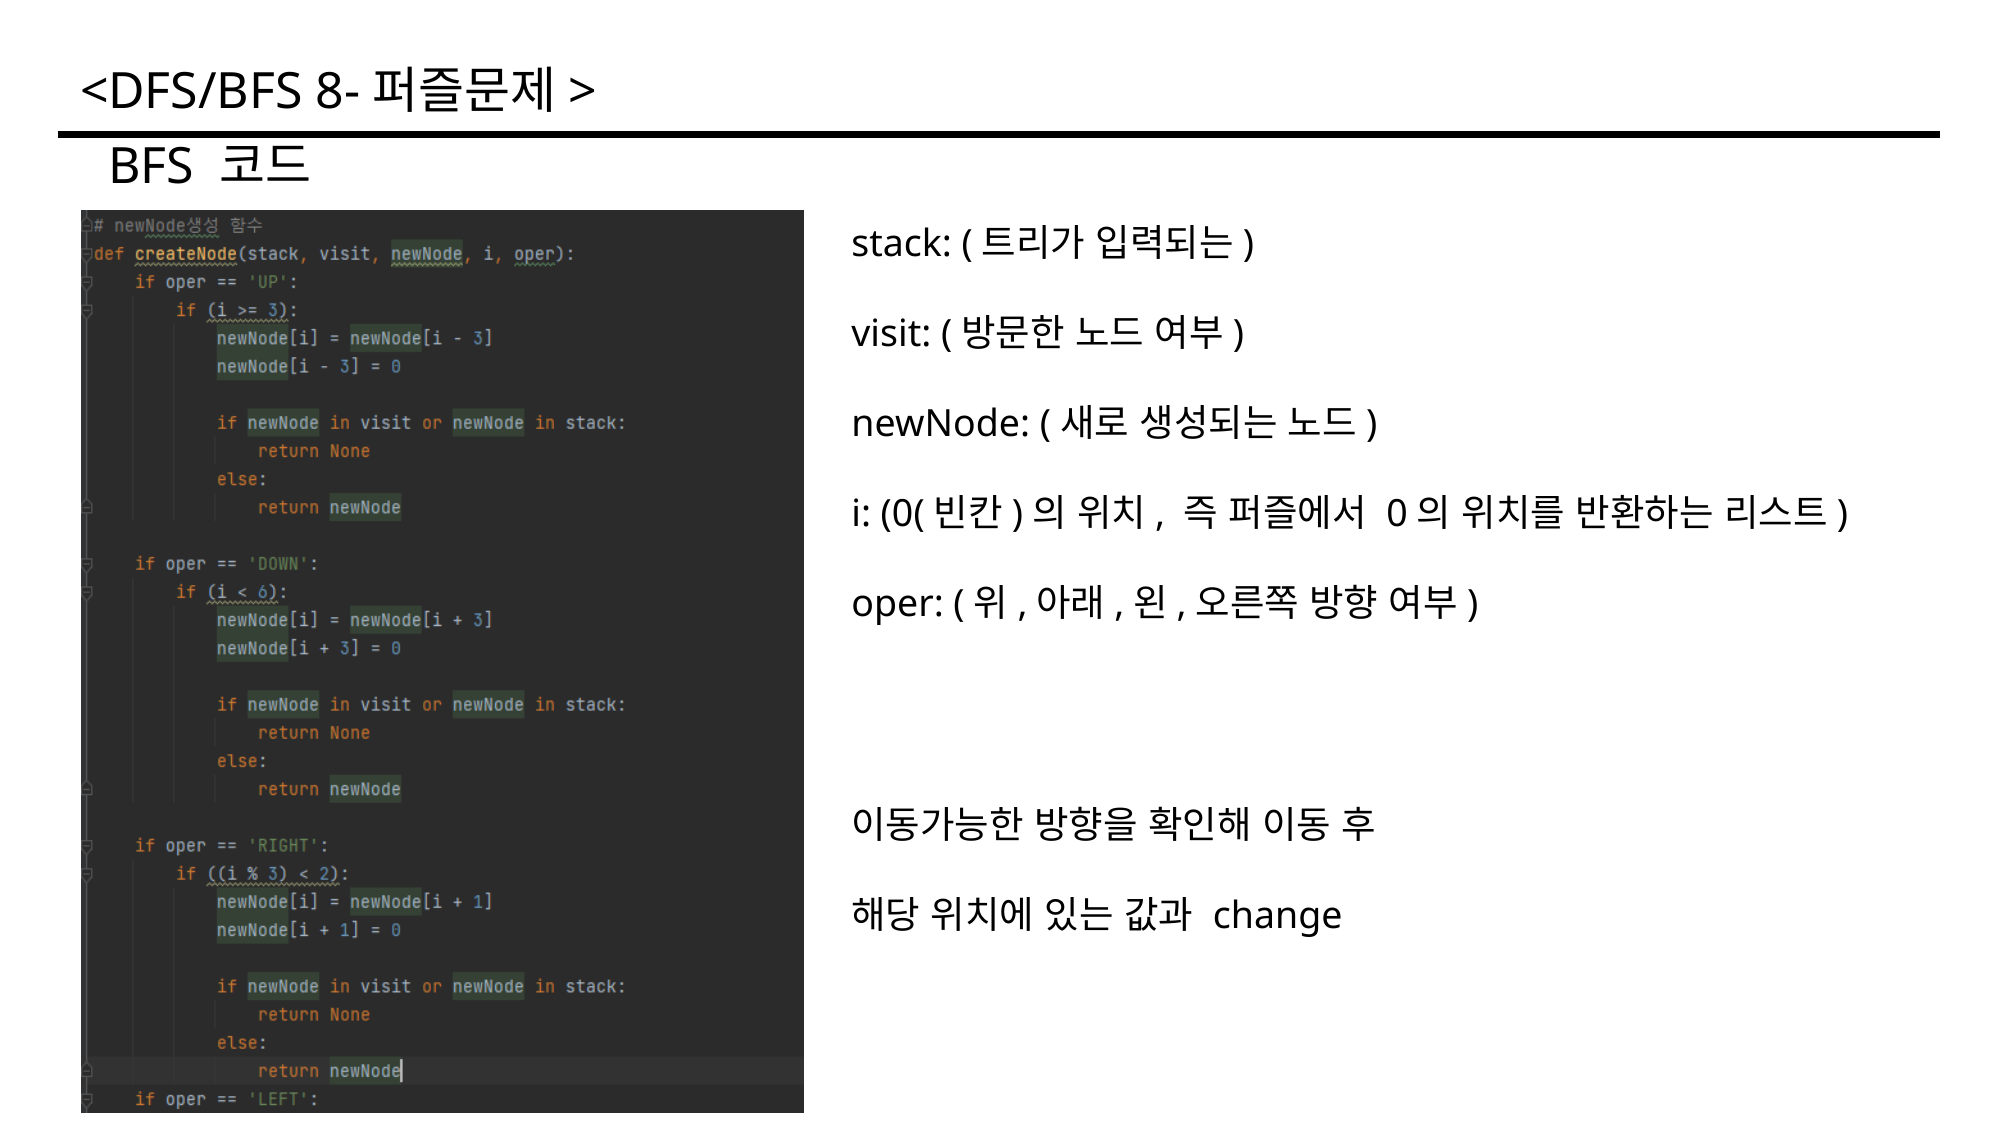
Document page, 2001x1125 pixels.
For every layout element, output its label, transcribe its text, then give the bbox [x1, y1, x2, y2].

text_box <DFS/BFS 8-퍼즐문제> [0, 50, 677, 126]
text_box stack: (트리가 입력되는) visit: (방문한 노드 여부) newNode: (새로 생성되는 노드) i: (0(빈칸)의 위치, 즉 퍼즐에서 0의 위치를 반환하는 리스트) oper: (위,아래,왼,오른쪽 방향 여부) [836, 211, 1919, 632]
text_box BFS 코드 [0, 126, 443, 202]
picture [81, 210, 804, 1113]
text_box 이동가능한 방향을 확인해 이동 후 해당 위치에 있는 값과 change [836, 793, 1919, 989]
